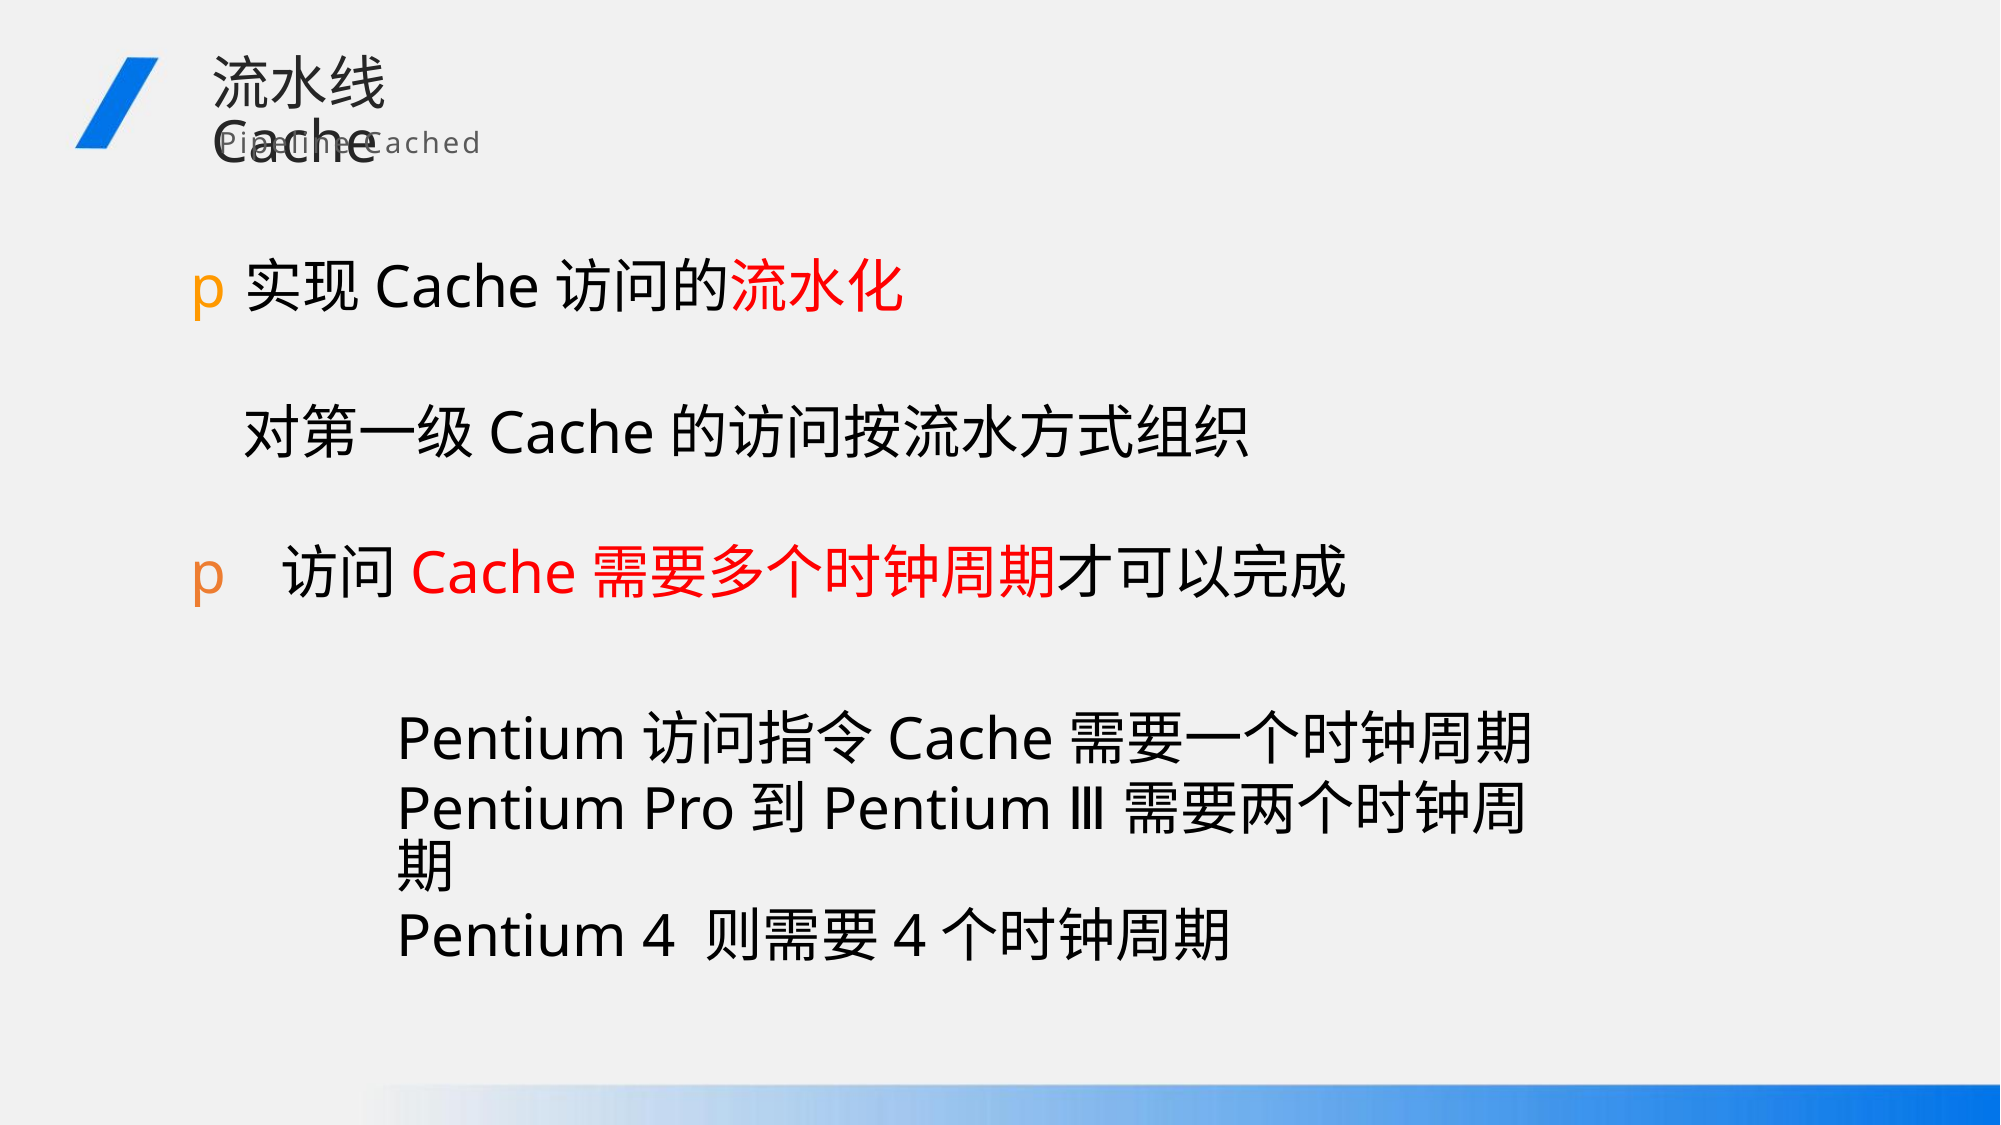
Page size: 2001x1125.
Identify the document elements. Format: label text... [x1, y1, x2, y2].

text_box [0, 0, 2000, 1125]
text_box 对第一级Cache的访问按流水方式组织 p 访问Cache需要多个时钟周期才可以完成 [190, 388, 1352, 606]
text_box 流水线Cache [211, 58, 560, 175]
text_box Pentium访问指令Cache需要一个时钟周期 Pentium Pro到Pentium Ⅲ需要两个时钟周期 Pentium 4 则需要4个时钟周期 [396, 713, 1559, 969]
text_box Pipeline Cached [218, 130, 507, 160]
text_box p实现Cache访问的流水化 [190, 242, 908, 320]
